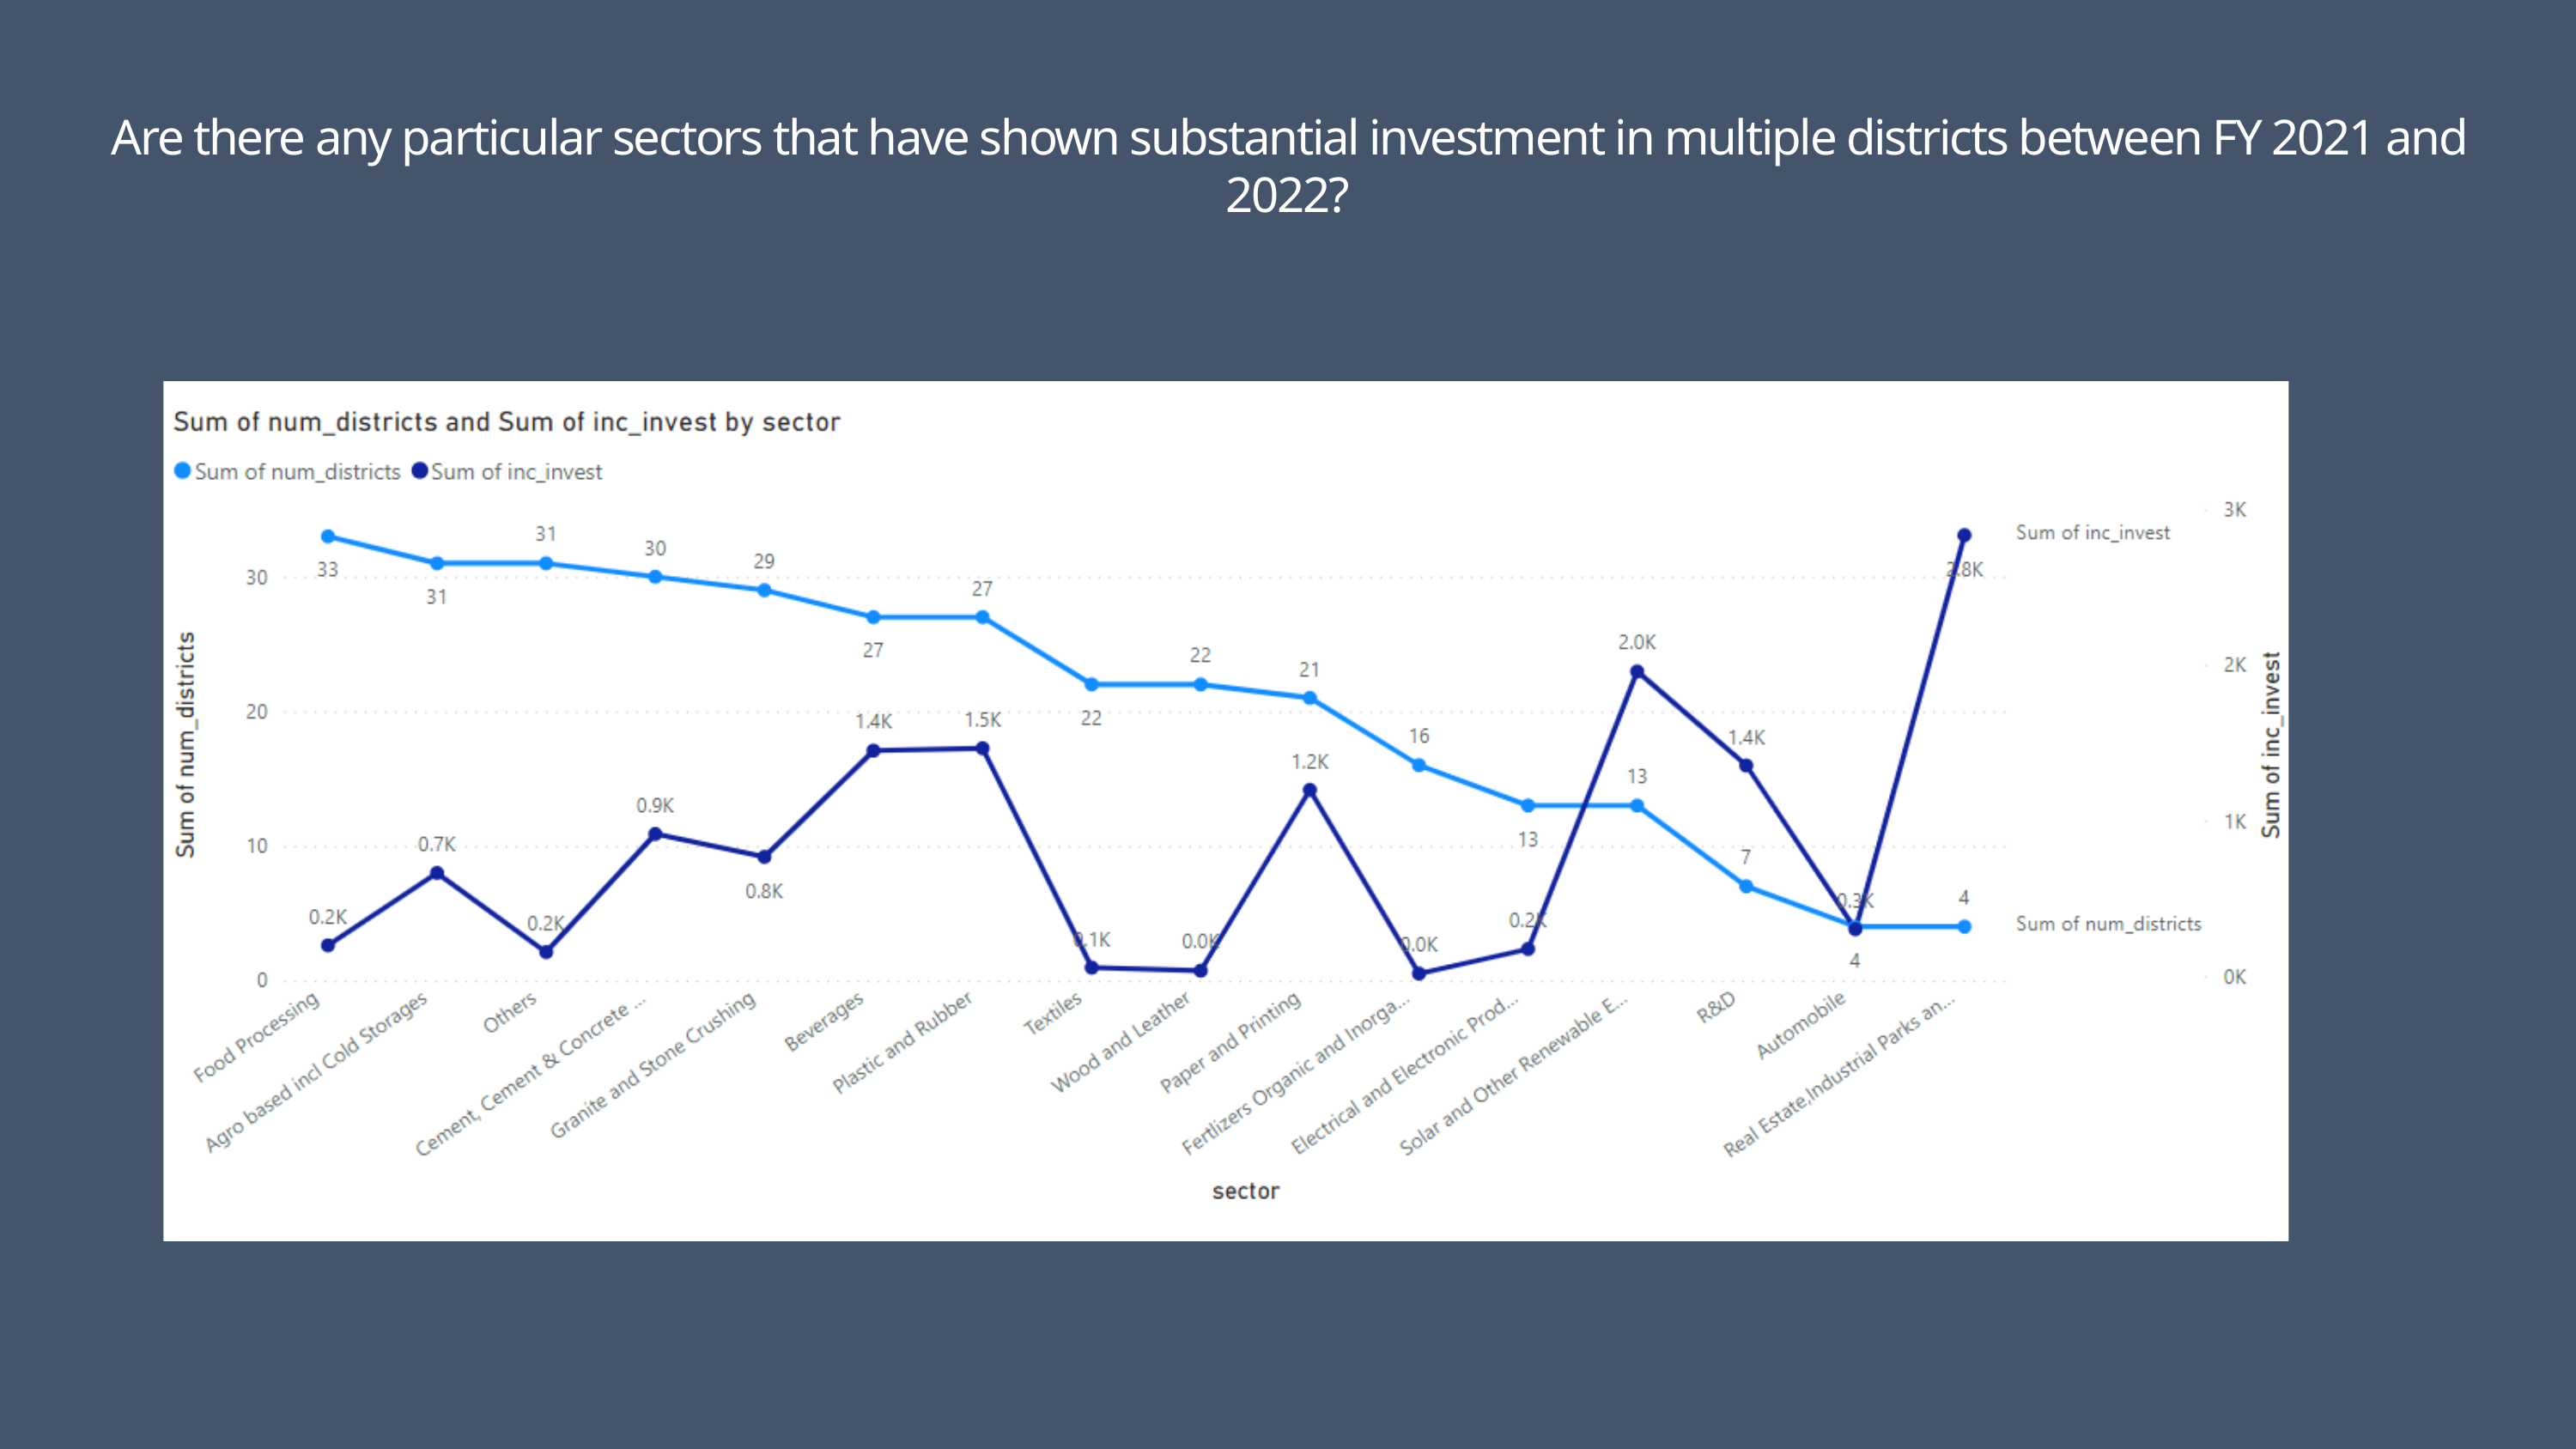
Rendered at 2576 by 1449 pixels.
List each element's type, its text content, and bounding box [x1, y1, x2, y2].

text_box [163, 381, 2289, 1241]
text_box Are there any particular sectors that have shown substantial investment in multiple districts between FY 2021 and 2022? [88, 106, 2488, 222]
